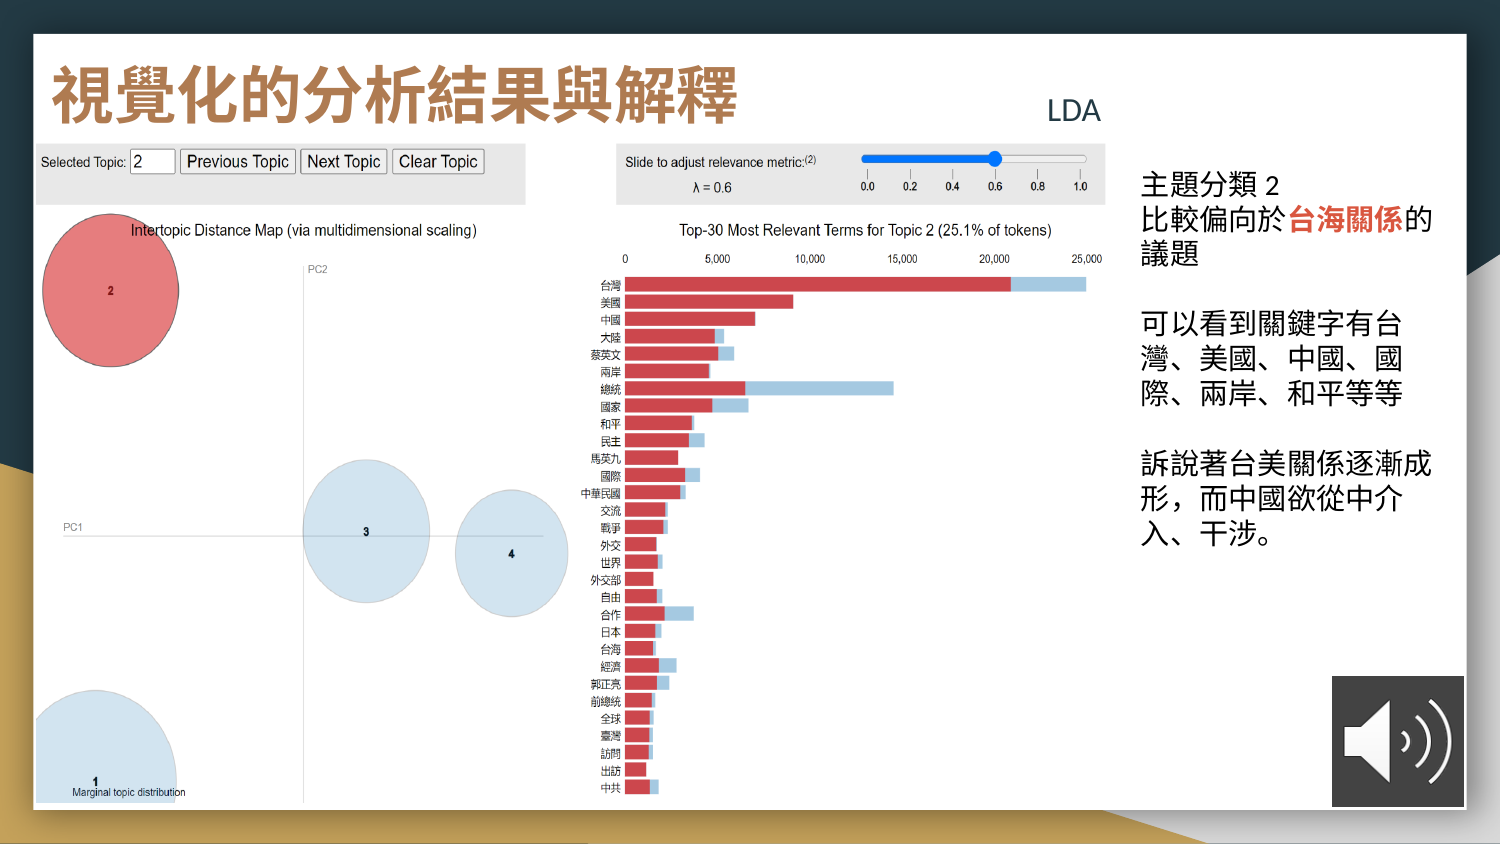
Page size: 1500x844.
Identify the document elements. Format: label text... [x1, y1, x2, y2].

title 視覺化的分析結果與解釋 [36, 41, 969, 135]
text_box 主題分類2 比較偏向於台海關係的議題 可以看到關鍵字有台灣、美國、中國、國際、兩岸、和平等等 訴說著台美關係逐漸成形，而中國欲從中介入、干涉。 [1125, 150, 1449, 566]
picture [1330, 674, 1465, 809]
list LDA [1032, 66, 1126, 144]
picture [36, 135, 1114, 803]
